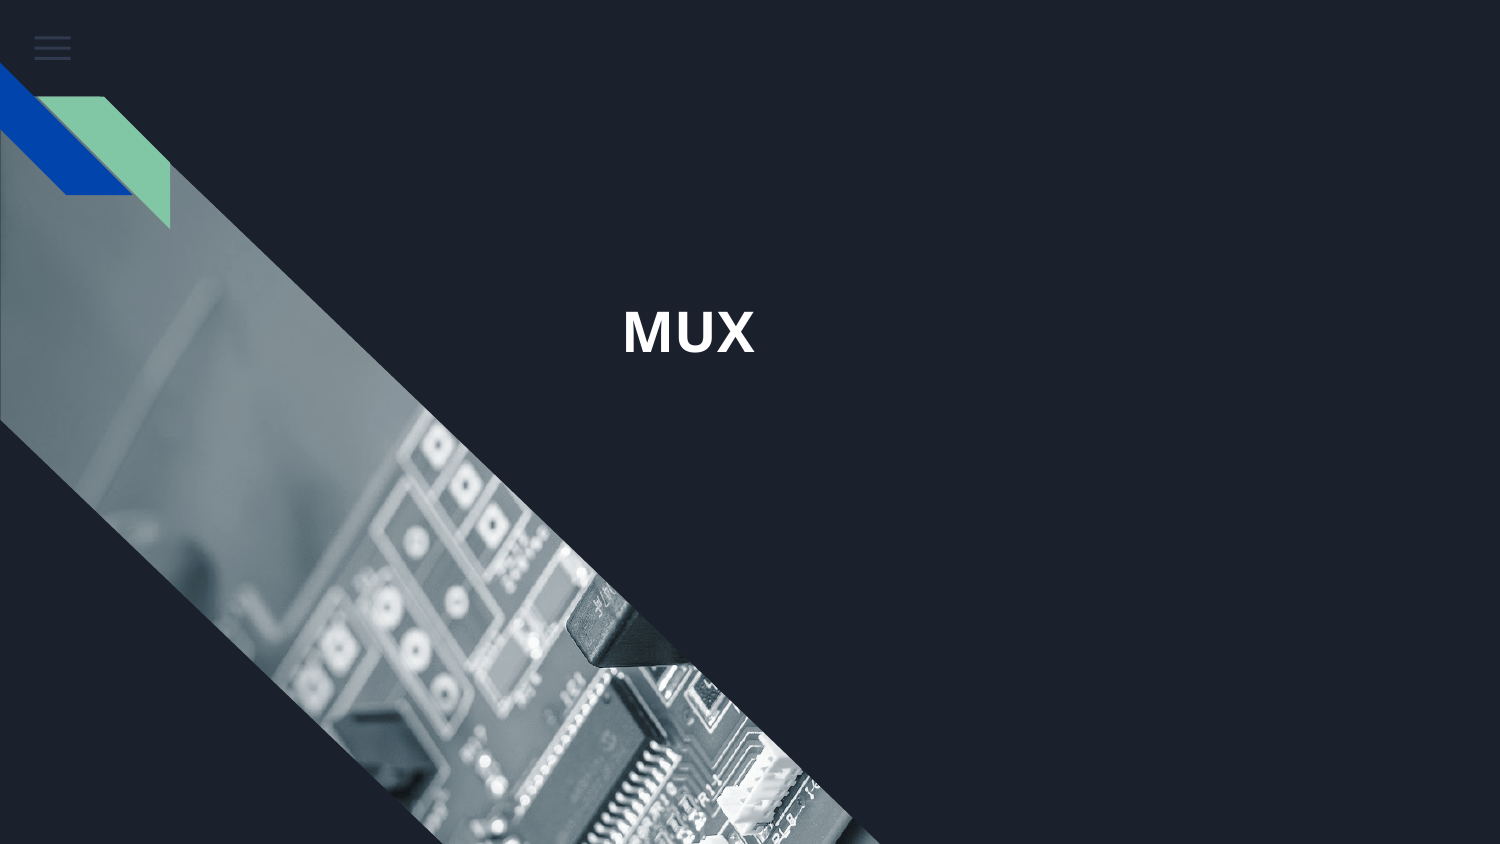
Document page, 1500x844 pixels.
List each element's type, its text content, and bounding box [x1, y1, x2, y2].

title MUX [606, 280, 1033, 431]
picture [0, 97, 880, 844]
